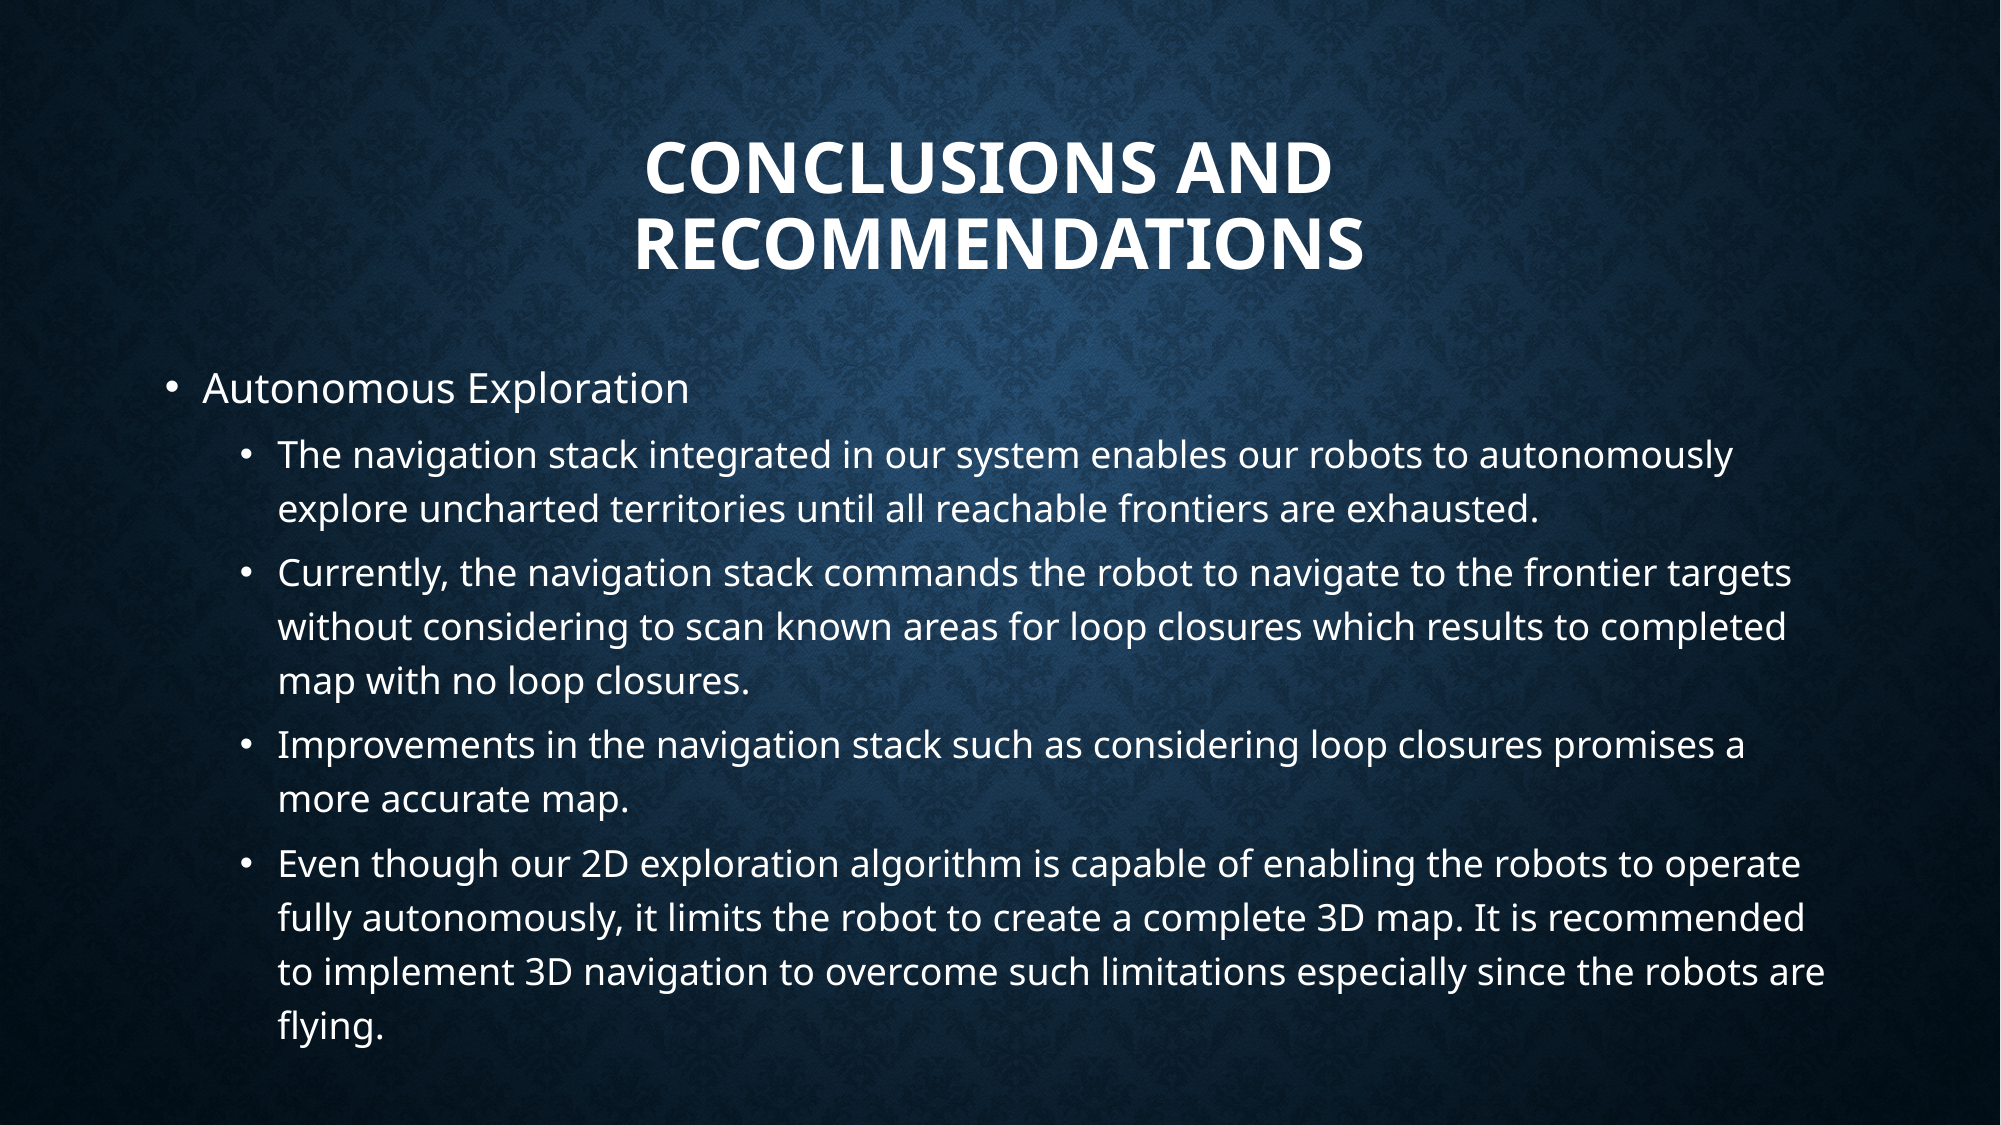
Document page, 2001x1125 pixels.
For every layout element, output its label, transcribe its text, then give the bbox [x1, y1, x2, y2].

list Autonomous Exploration The navigation stack integrated in our system enables our robots to autonomously explore uncharted territories until all reachable frontiers are exhausted. Currently, the navigation stack commands the robot to navigate to the frontier targets without considering to scan known areas for loop closures which results to completed map with no loop closures. Improvements in the navigation stack such as considering loop closures promises a more accurate map. Even though our 2D exploration algorithm is capable of enabling the robots to operate fully autonomously, it limits the robot to create a complete 3D map. It is recommended to implement 3D navigation to overcome such limitations especially since the robots are flying. [149, 343, 1849, 1061]
title Conclusions and Recommendations [149, 99, 1849, 318]
